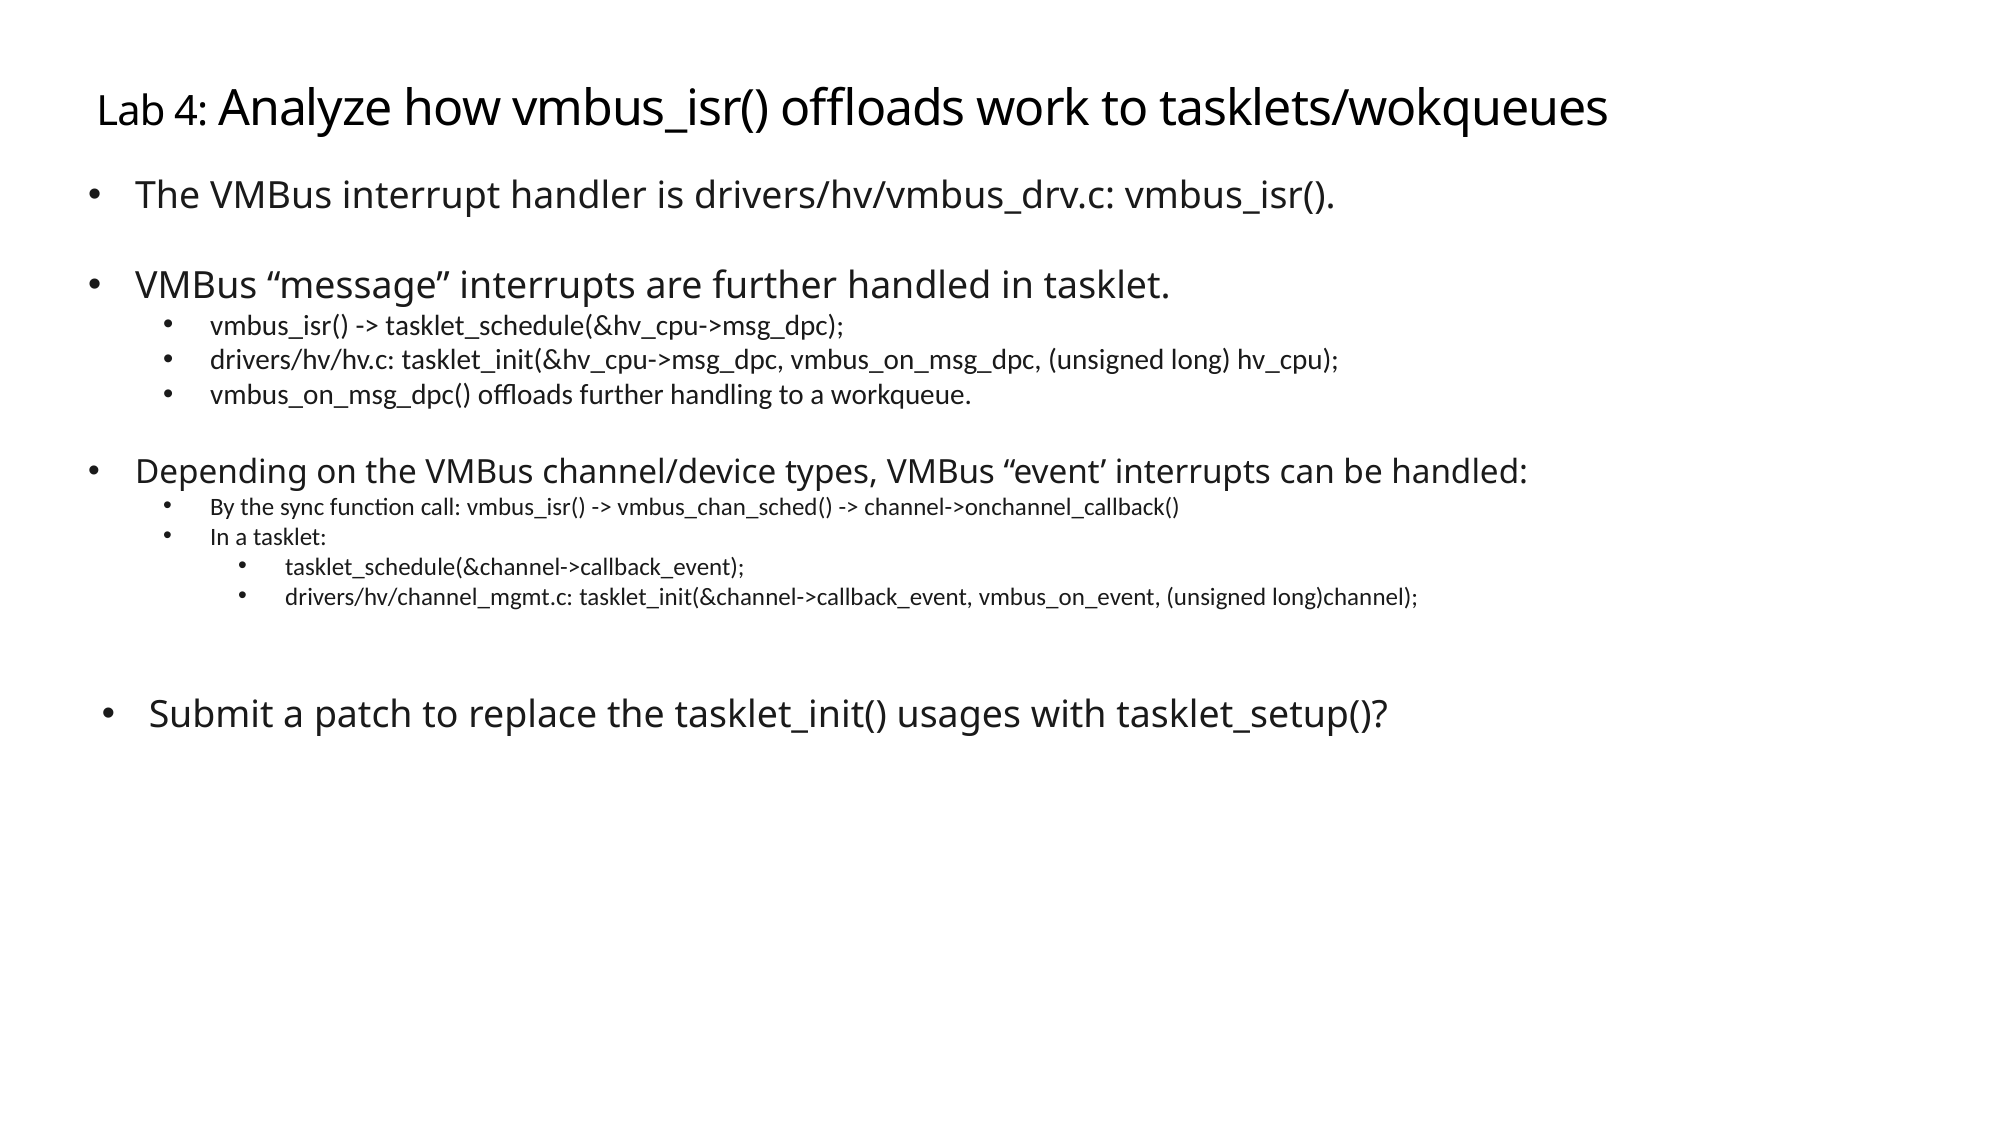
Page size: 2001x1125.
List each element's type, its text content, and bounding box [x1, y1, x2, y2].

text_box The VMBus interrupt handler is drivers/hv/vmbus_drv.c: vmbus_isr(). VMBus “message” interrupts are further handled in tasklet. vmbus_isr() -> tasklet_schedule(&hv_cpu->msg_dpc); drivers/hv/hv.c: tasklet_init(&hv_cpu->msg_dpc, vmbus_on_msg_dpc, (unsigned long) hv_cpu); vmbus_on_msg_dpc() offloads further handling to a workqueue. Depending on the VMBus channel/device types, VMBus “event’ interrupts can be handled: By the sync function call: vmbus_isr() -> vmbus_chan_sched() -> channel->onchannel_callback() In a tasklet: tasklet_schedule(&channel->callback_event); drivers/hv/channel_mgmt.c: tasklet_init(&channel->callback_event, vmbus_on_event, (unsigned long)channel); [73, 163, 1818, 618]
text_box Submit a patch to replace the tasklet_init() usages with tasklet_setup()? [87, 682, 1832, 788]
title Lab 4: Analyze how vmbus_isr() offloads work to tasklets/wokqueues [96, 75, 1926, 136]
